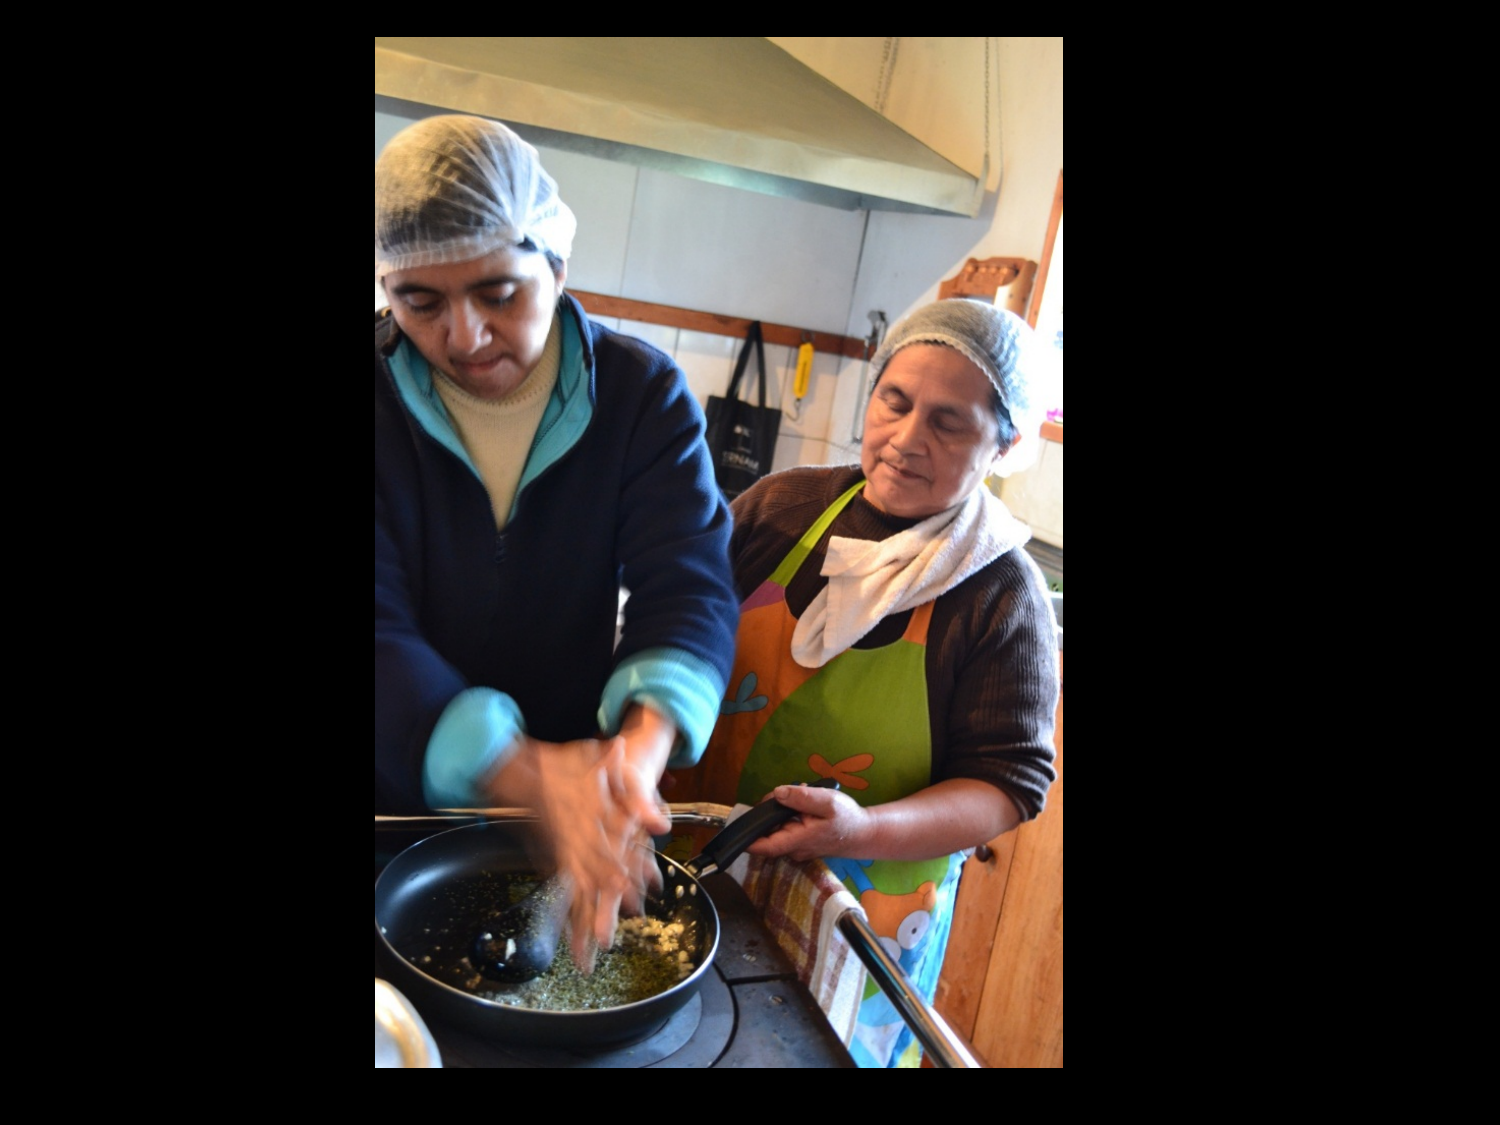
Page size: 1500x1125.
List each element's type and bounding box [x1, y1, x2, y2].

list [374, 37, 1063, 1069]
